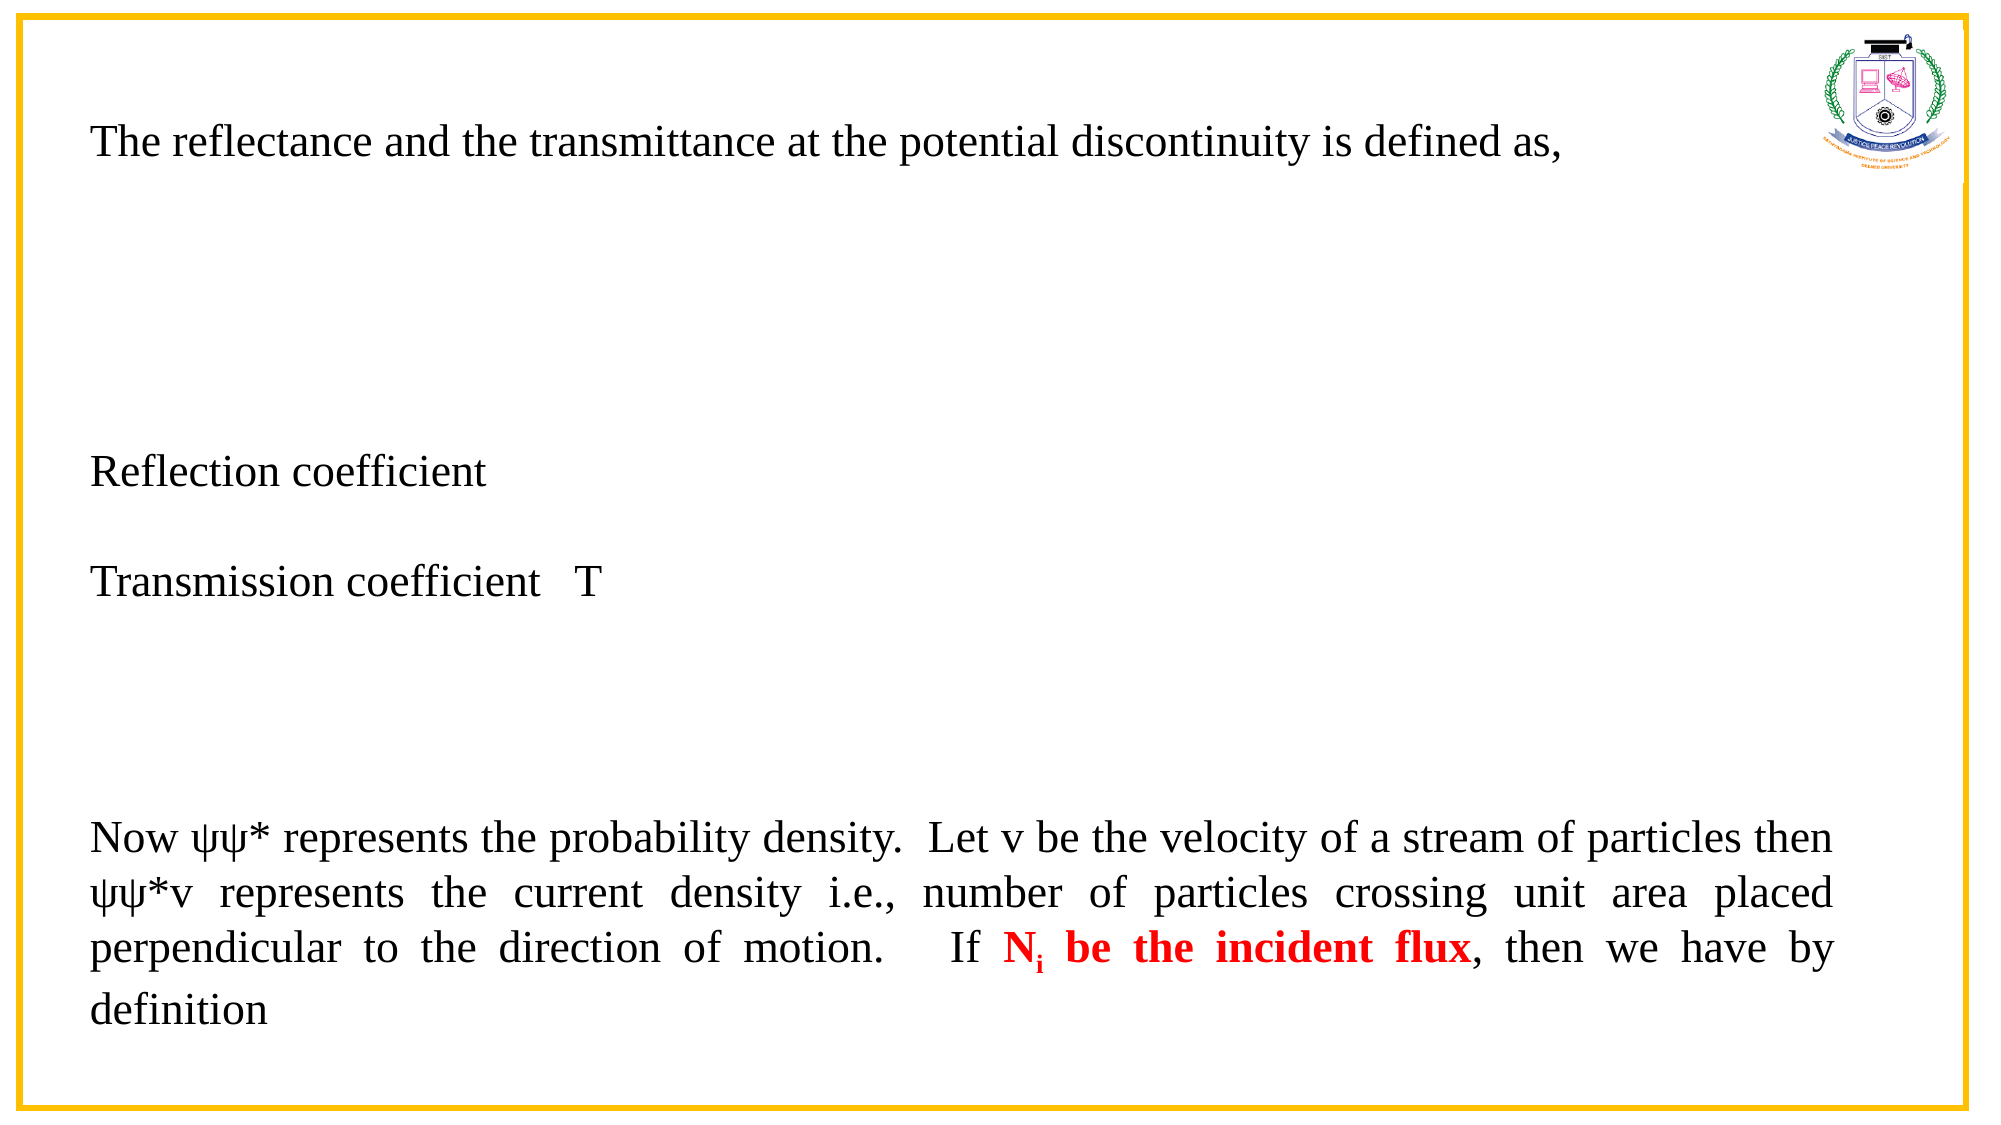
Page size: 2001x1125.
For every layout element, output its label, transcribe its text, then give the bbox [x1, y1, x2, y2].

text_box [74, 46, 1531, 1090]
text_box Now ψψ* represents the probability density. Let v be the velocity of a stream of particles then ψψ*v represents the current density i.e., number of particles crossing unit area placed perpendicular to the direction of motion. If Ni be the incident flux, then we have by definition [75, 799, 1850, 1042]
text_box [18, 16, 1967, 1109]
picture [1806, 30, 1964, 183]
